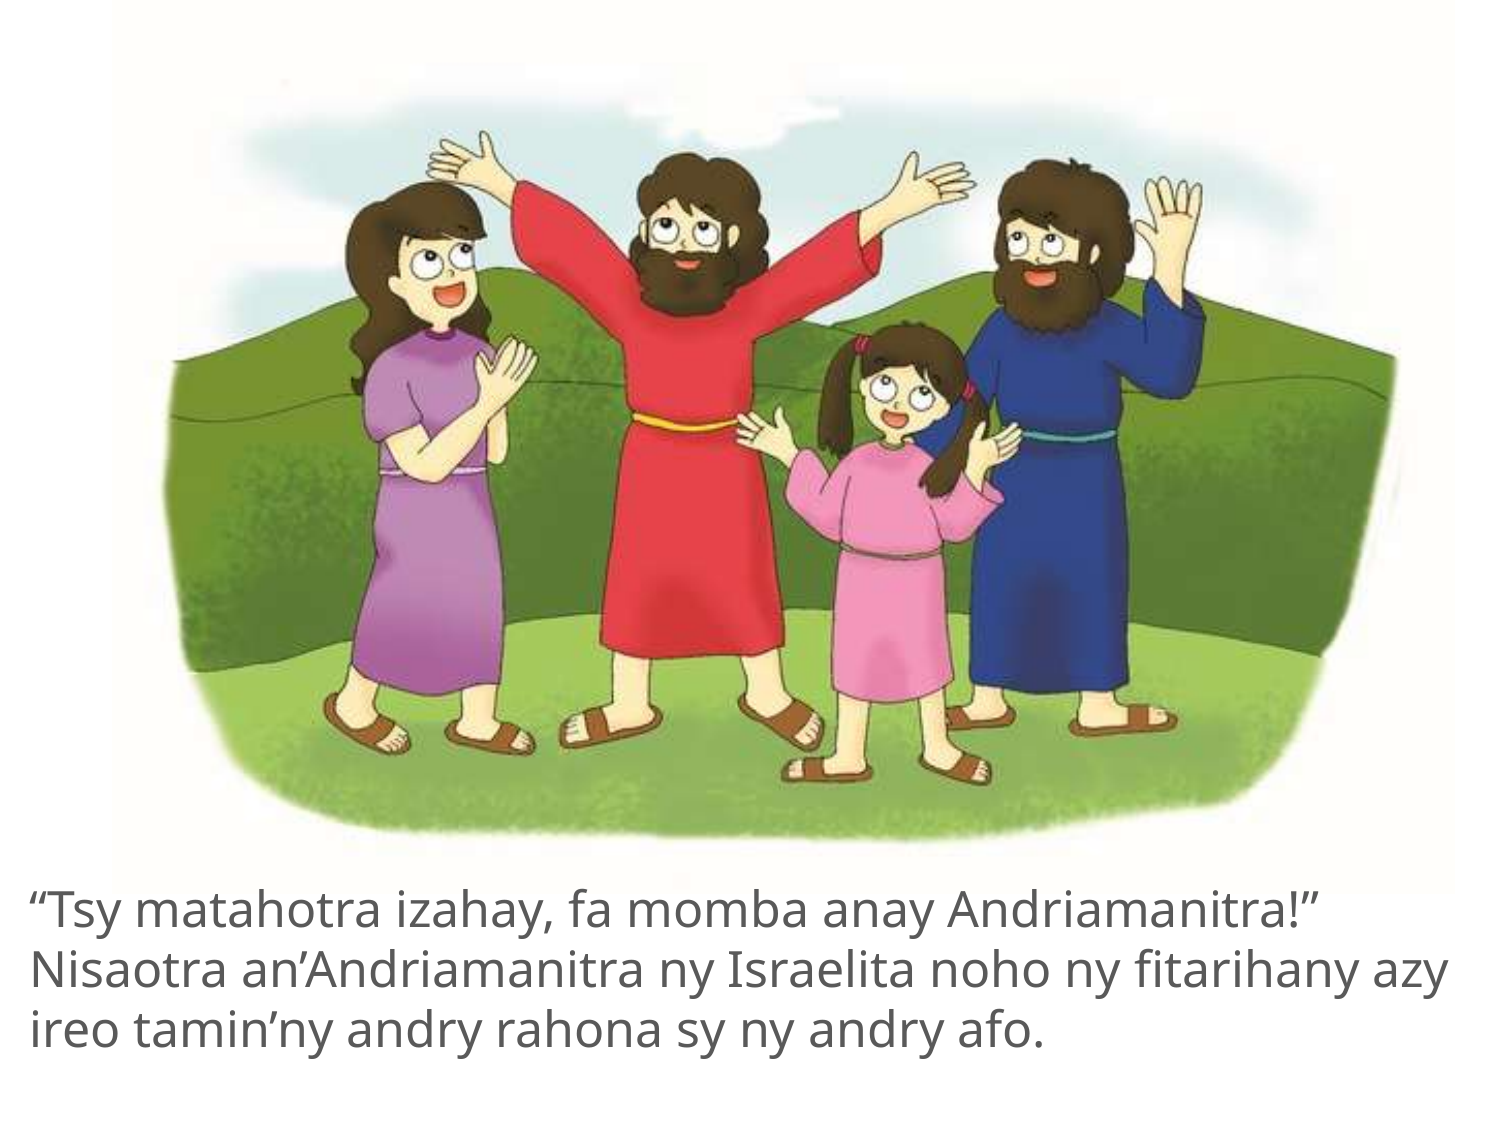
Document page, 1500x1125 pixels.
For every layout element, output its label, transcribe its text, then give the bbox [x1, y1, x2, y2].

picture [111, 0, 1455, 894]
text_box “Tsy matahotra izahay, fa momba anay Andriamanitra!” Nisaotra an’Andriamanitra ny Israelita noho ny fitarihany azy ireo tamin’ny andry rahona sy ny andry afo. [14, 869, 1486, 1065]
